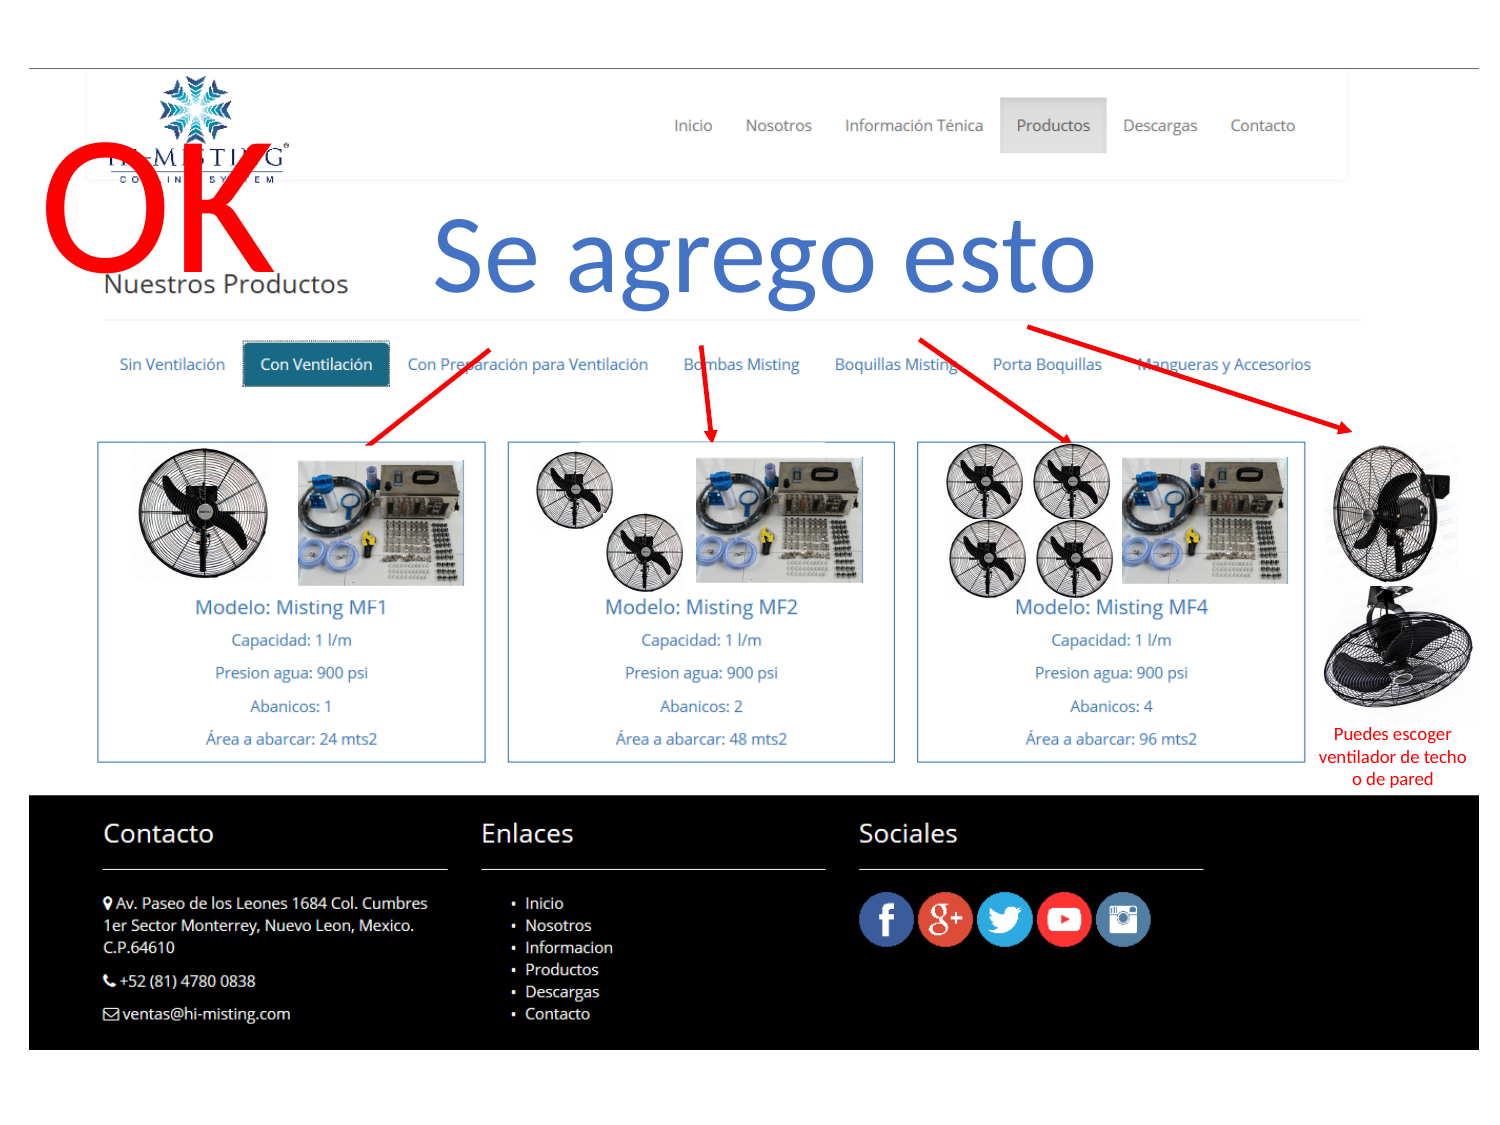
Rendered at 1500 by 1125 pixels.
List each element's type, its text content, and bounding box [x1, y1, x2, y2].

text_box OK [25, 65, 292, 320]
picture [29, 68, 1479, 1050]
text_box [344, 349, 490, 465]
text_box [919, 339, 1075, 448]
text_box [1027, 326, 1353, 433]
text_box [701, 345, 713, 445]
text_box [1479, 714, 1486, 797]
